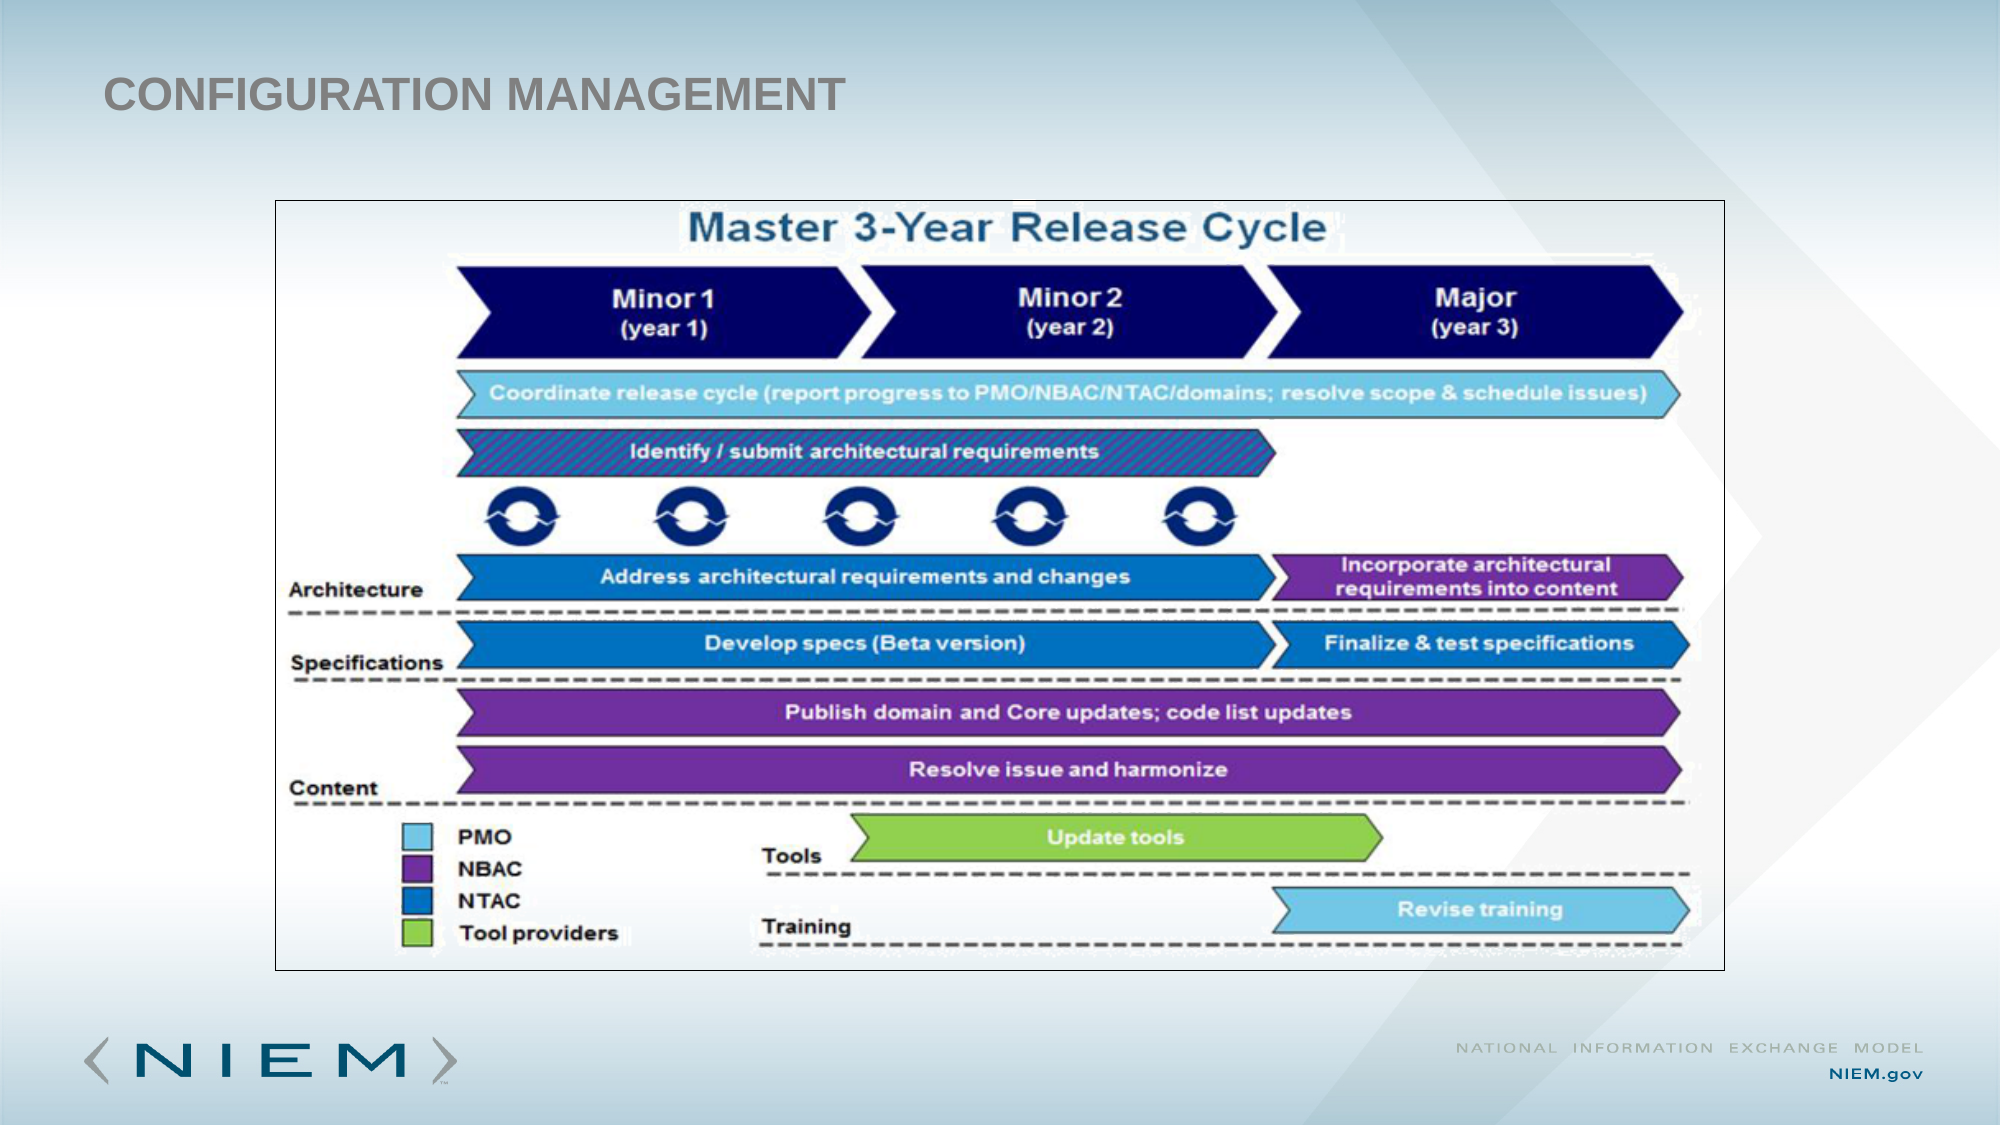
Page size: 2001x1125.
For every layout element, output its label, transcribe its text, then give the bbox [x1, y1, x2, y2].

title Configuration management [87, 66, 1678, 127]
picture [0, 0, 2000, 1125]
